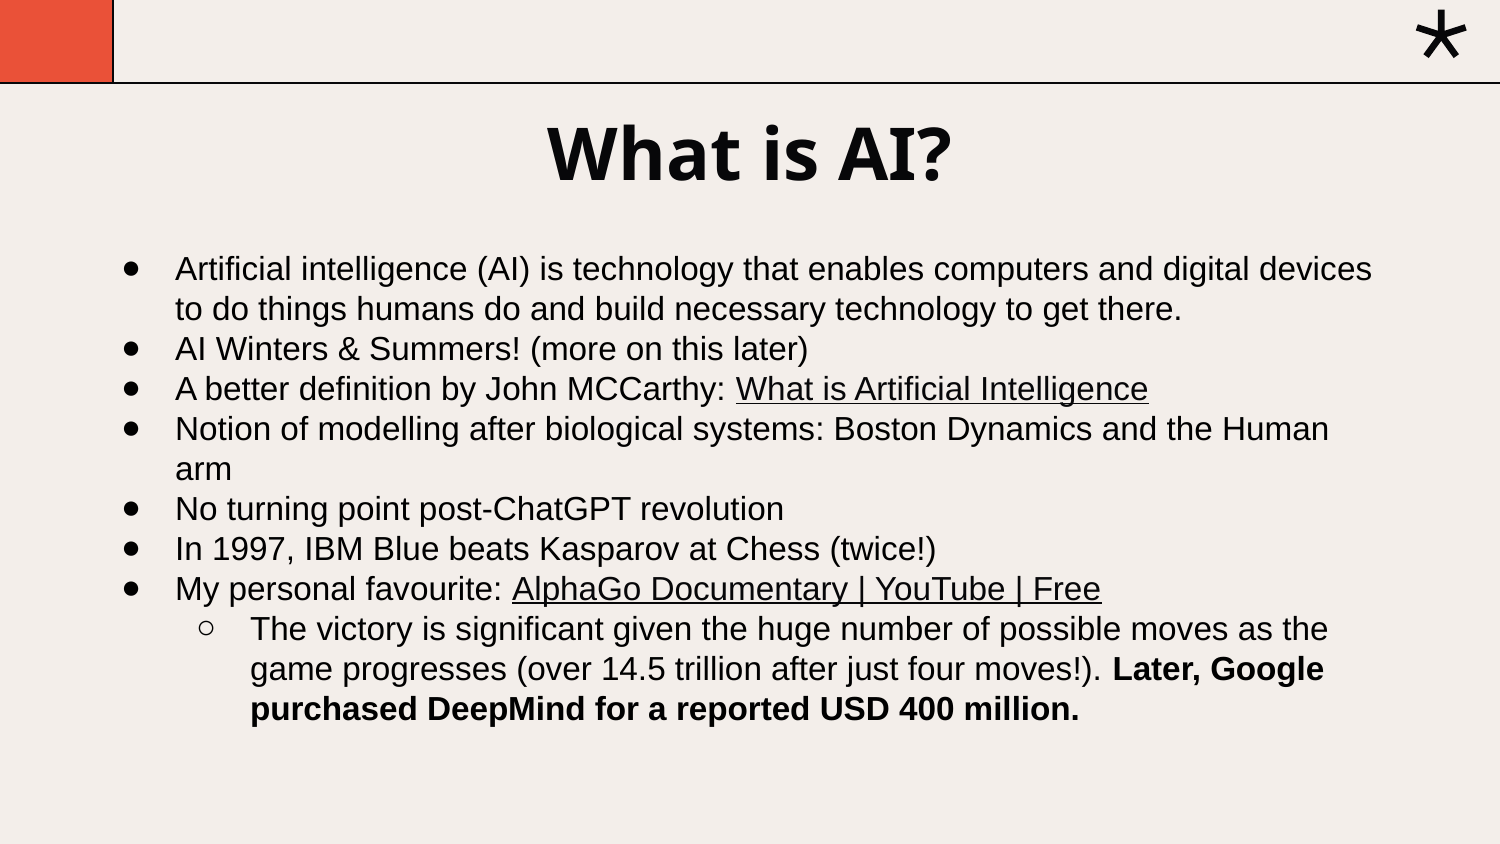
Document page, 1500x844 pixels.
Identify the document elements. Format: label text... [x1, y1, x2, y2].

title What is AI? [116, 92, 1383, 187]
text_box Artificial intelligence (AI) is technology that enables computers and digital devices to do things humans do and build necessary technology to get there. AI Winters & Summers! (more on this later) A better definition by John MCCarthy: What is Artificial Intelligence Notion of modelling after biological systems: Boston Dynamics and the Human arm No turning point post-ChatGPT revolution In 1997, IBM Blue beats Kasparov at Chess (twice!) My personal favourite: AlphaGo Documentary | YouTube | Free The victory is significant given the huge number of possible moves as the game progresses (over 14.5 trillion after just four moves!). Later, Google purchased DeepMind for a reported USD 400 million. [85, 232, 1397, 725]
